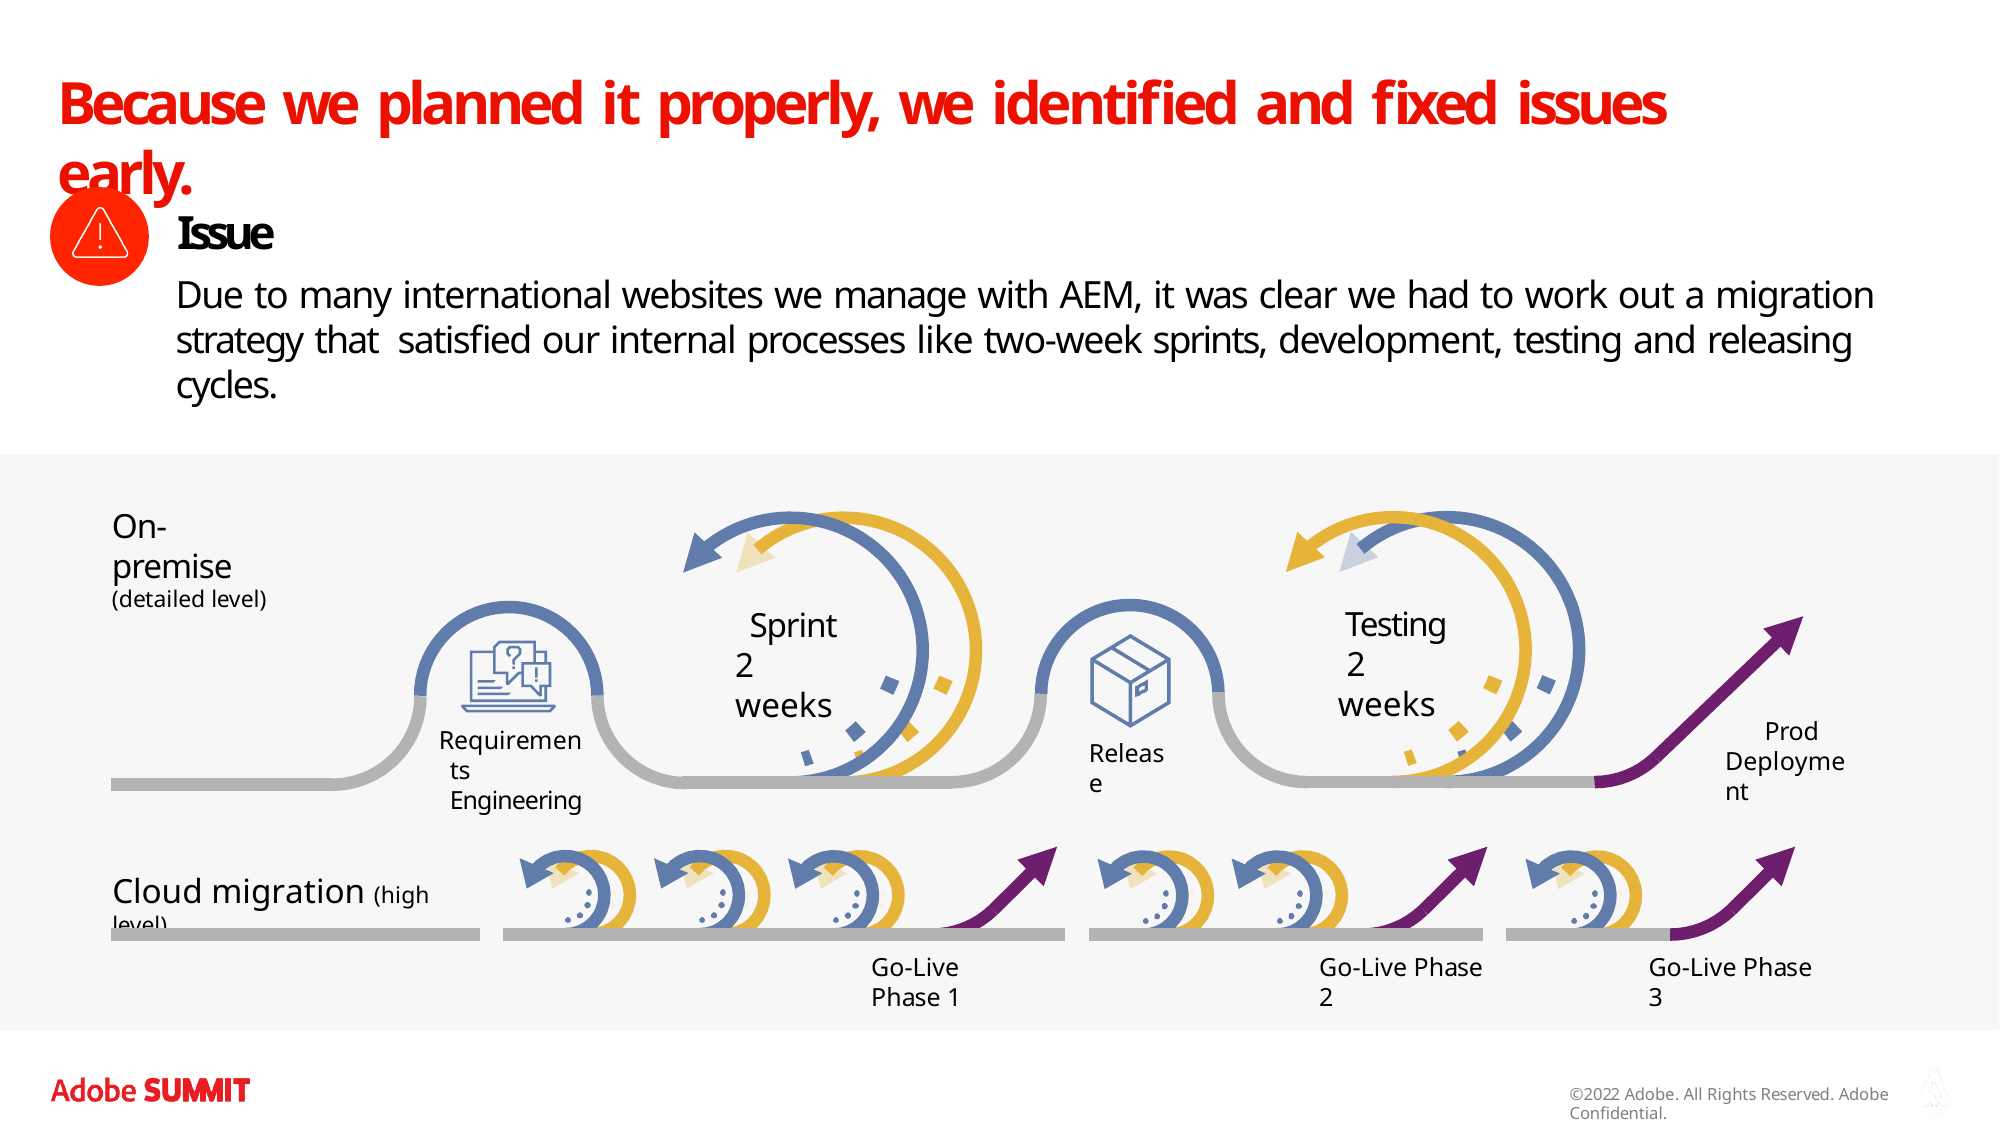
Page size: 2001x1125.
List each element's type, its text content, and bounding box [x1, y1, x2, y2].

picture [1918, 1070, 1950, 1114]
text_box Issue Due to many international websites we manage with AEM, it was clear we had to work out a migration strategy that satisfied our internal processes like two-week sprints, development, testing and releasing cycles. [173, 185, 1896, 407]
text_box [0, 454, 2000, 1031]
footer ©2022 Adobe. All Rights Reserved. Adobe Confidential. [1567, 1081, 1940, 1125]
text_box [49, 186, 150, 287]
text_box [461, 510, 1796, 942]
picture [50, 1077, 250, 1102]
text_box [675, 598, 1804, 789]
title Because we planned it properly, we identified and fixed issues early. [55, 63, 1762, 254]
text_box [110, 927, 1507, 942]
